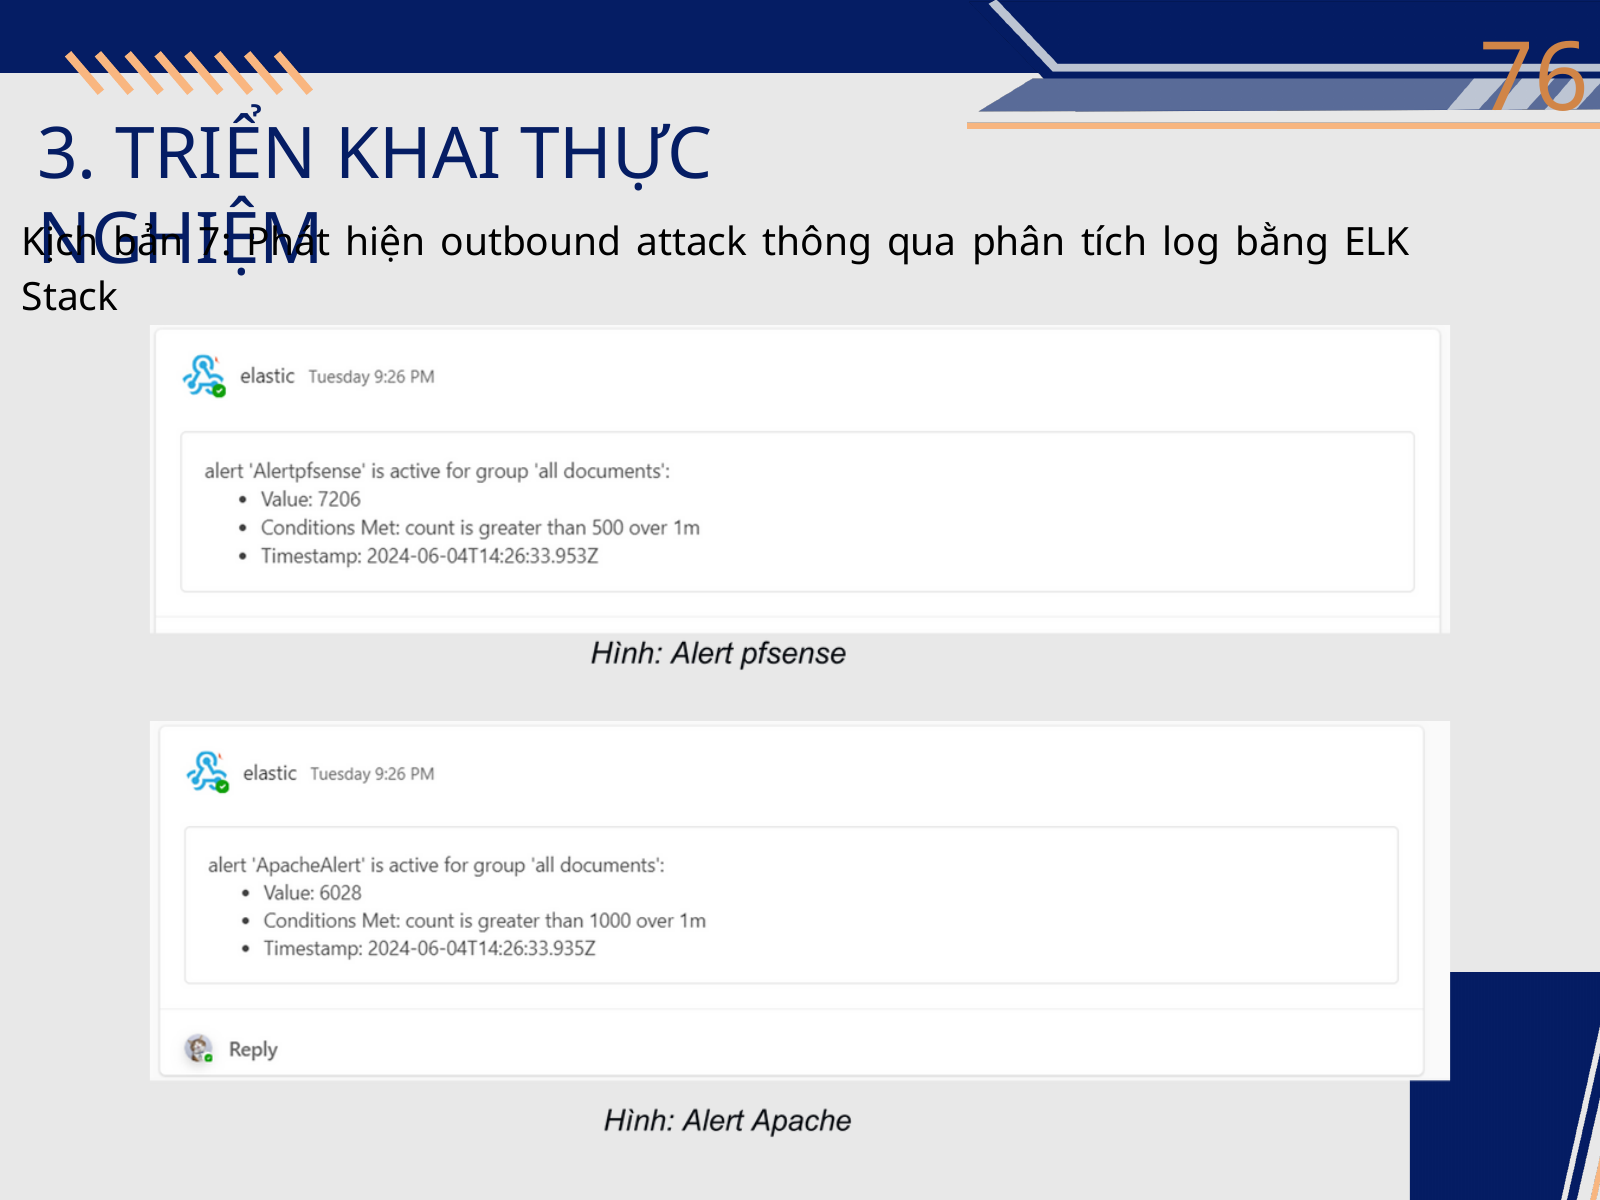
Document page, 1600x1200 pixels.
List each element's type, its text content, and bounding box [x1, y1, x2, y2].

text_box [1409, 972, 1600, 1200]
text_box Kịch bản 7: Phát hiện outbound attack thông qua phân tích log bằng ELK Stack [21, 209, 1410, 319]
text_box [0, 0, 1600, 129]
text_box [149, 325, 1451, 689]
text_box 3. TRIỂN KHAI THỰC NGHIỆM [37, 140, 1009, 209]
text_box [149, 721, 1451, 1156]
